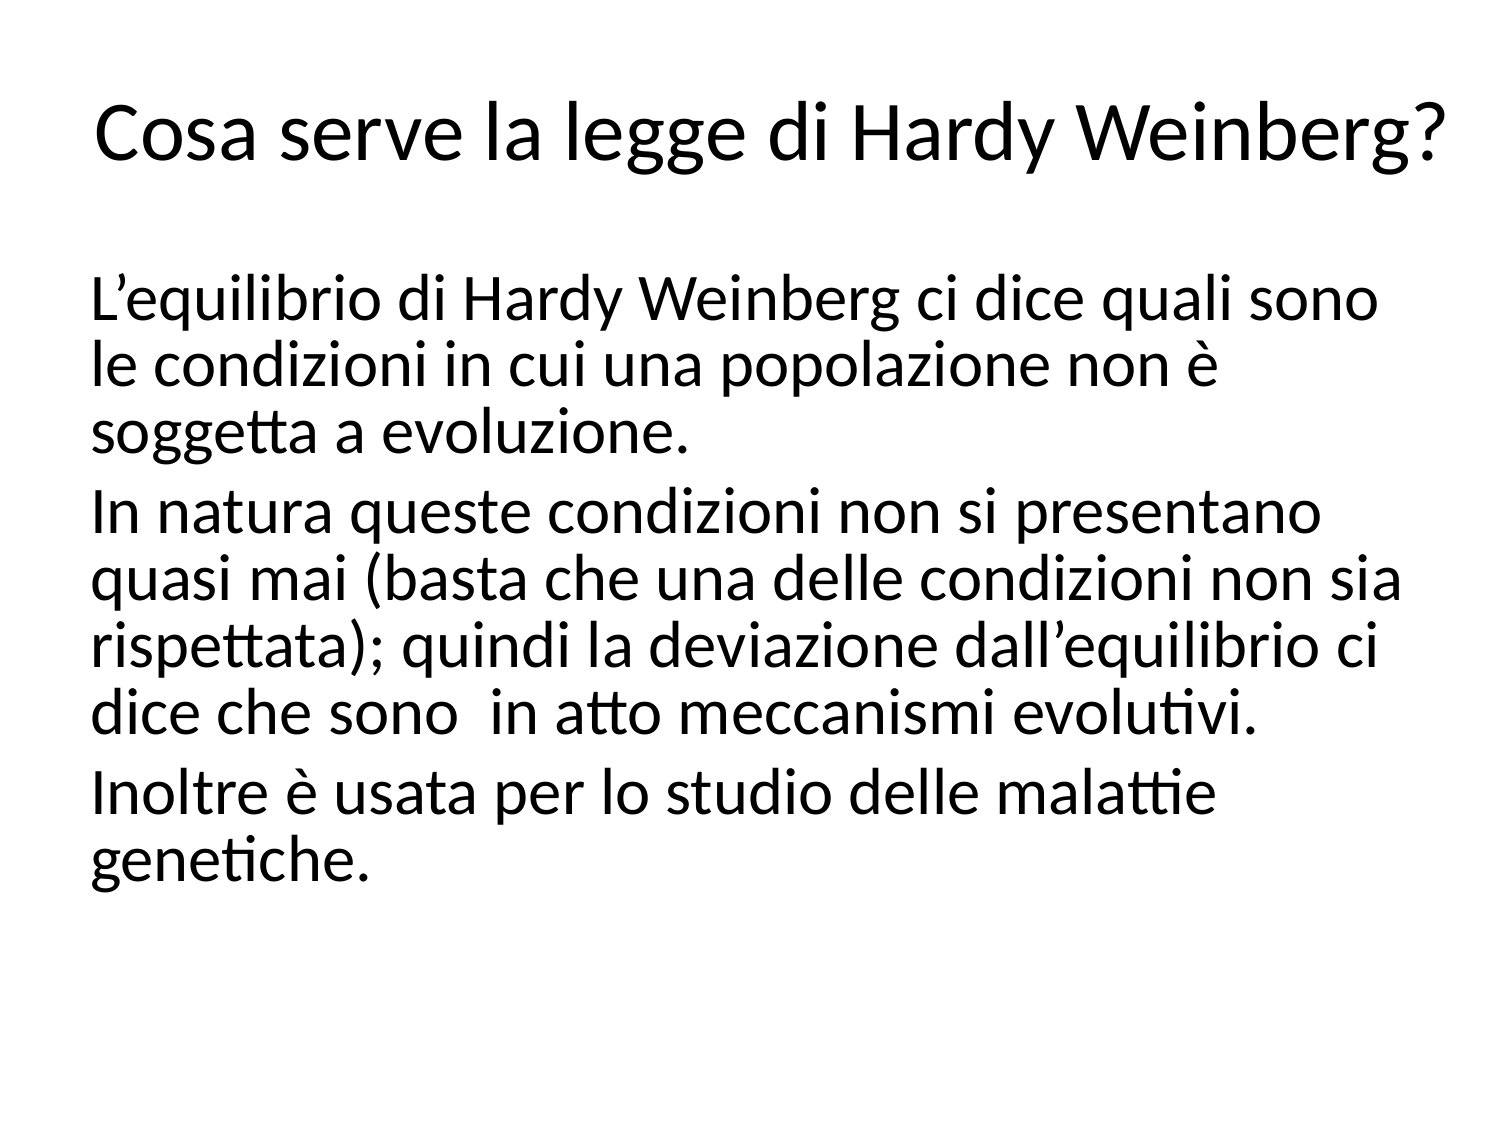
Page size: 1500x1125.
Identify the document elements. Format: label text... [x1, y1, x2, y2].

list L’equilibrio di Hardy Weinberg ci dice quali sono le condizioni in cui una popolazione non è soggetta a evoluzione. In natura queste condizioni non si presentano quasi mai (basta che una delle condizioni non sia rispettata); quindi la deviazione dall’equilibrio ci dice che sono in atto meccanismi evolutivi. Inoltre è usata per lo studio delle malattie genetiche. [75, 262, 1425, 1005]
title Cosa serve la legge di Hardy Weinberg? [75, 45, 1471, 233]
